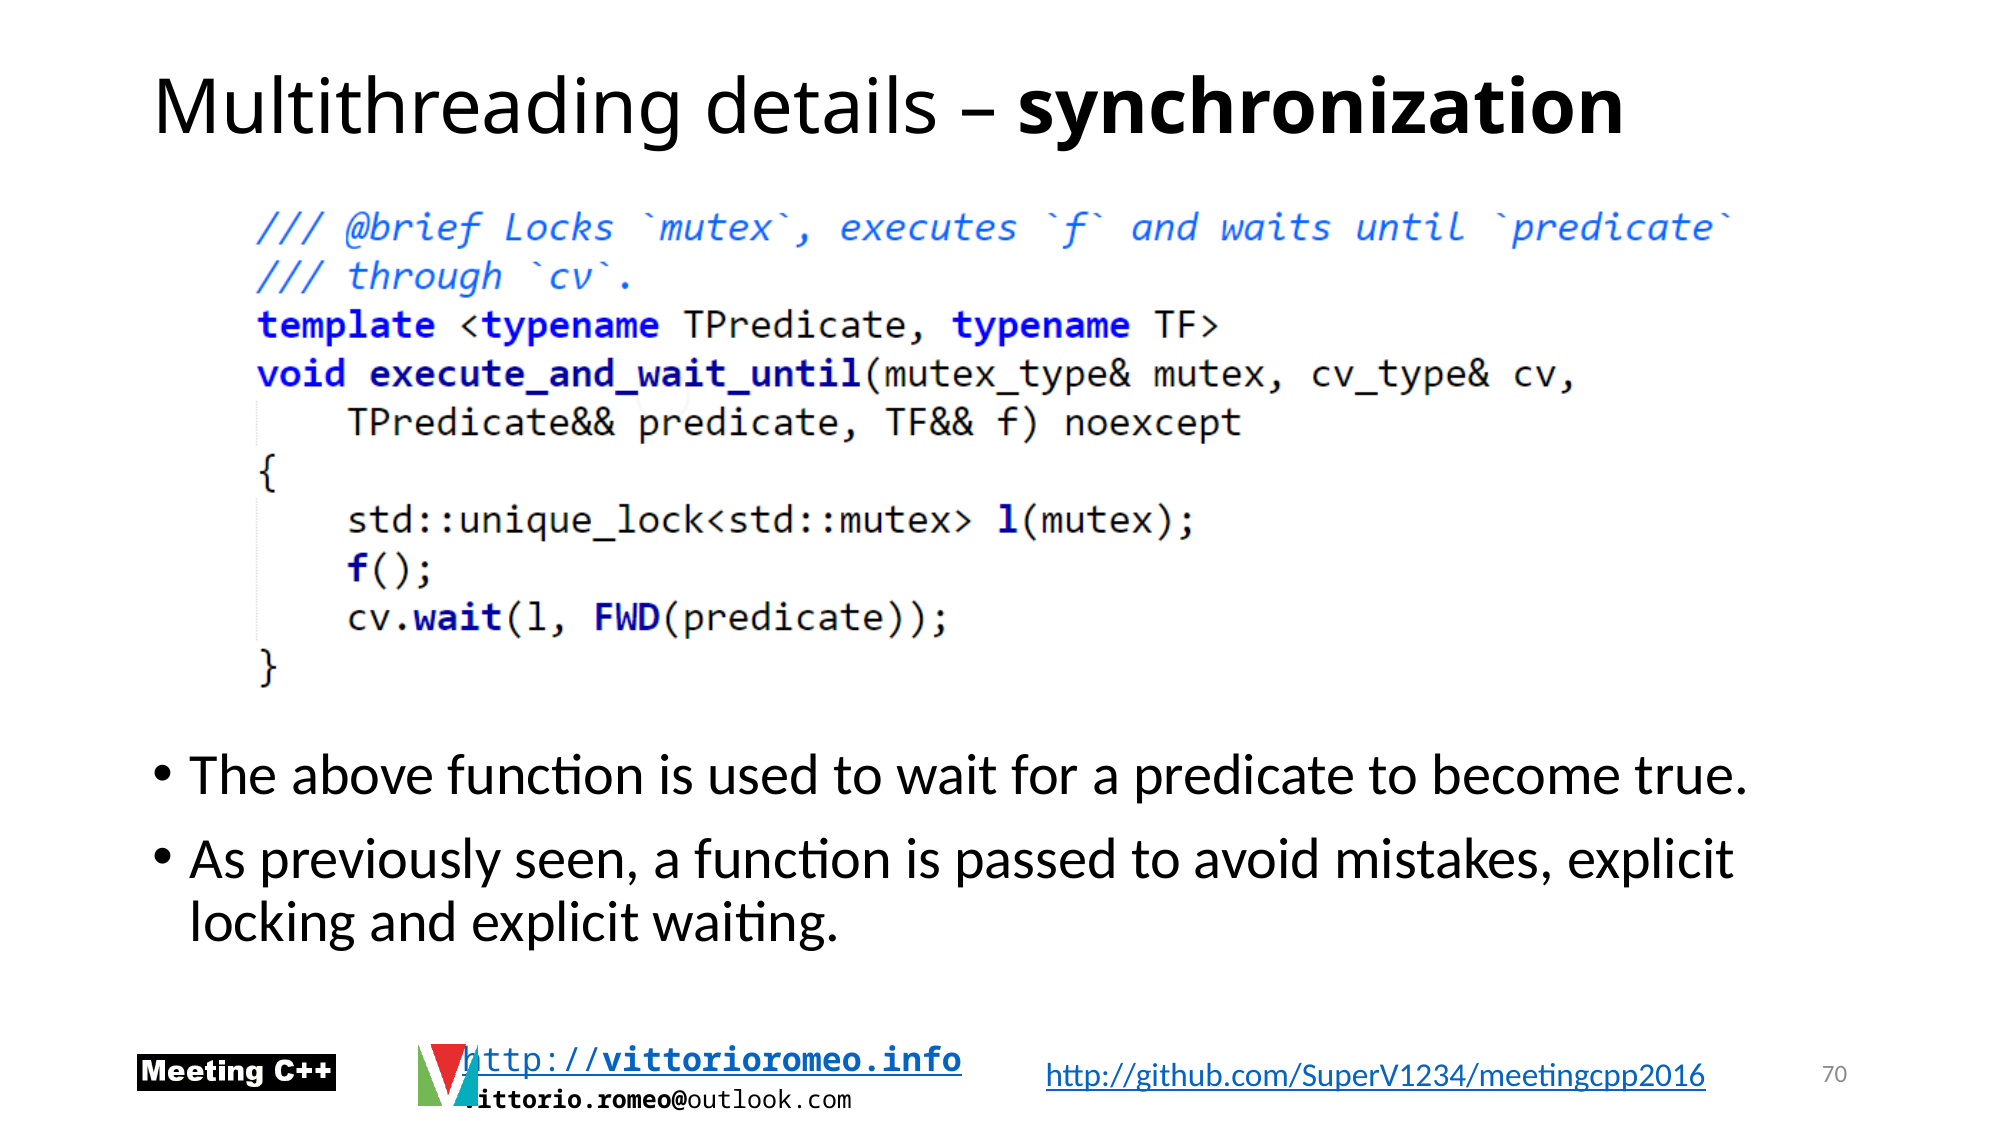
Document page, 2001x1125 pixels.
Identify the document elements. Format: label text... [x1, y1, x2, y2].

picture [137, 1054, 336, 1091]
list The above function is used to wait for a predicate to become true. As previously seen, a function is passed to avoid mistakes, explicit locking and explicit waiting. [137, 736, 1863, 1017]
picture [418, 1044, 478, 1106]
title Multithreading details – synchronization [137, 59, 1863, 159]
picture [250, 202, 1750, 692]
slide_number 70 [1793, 1042, 1863, 1103]
